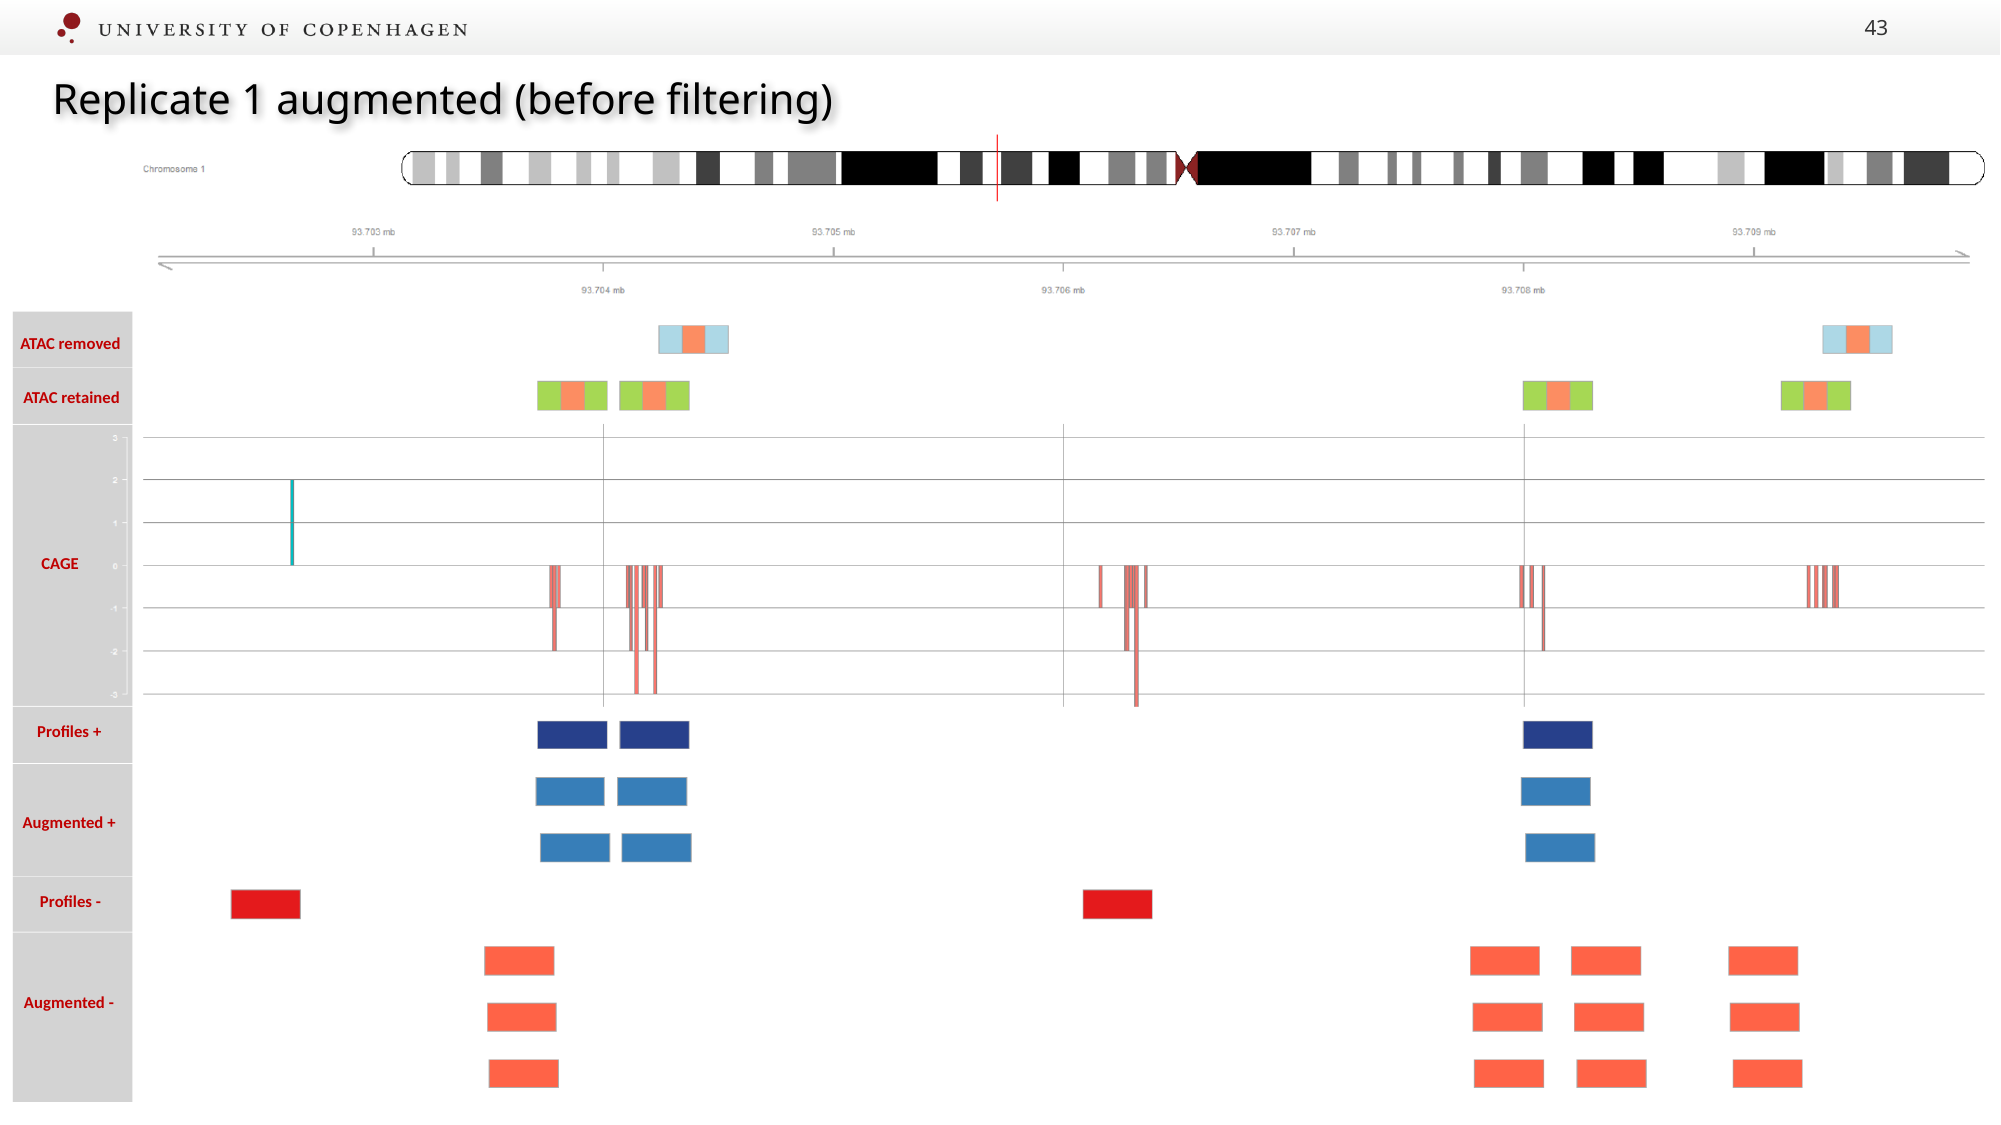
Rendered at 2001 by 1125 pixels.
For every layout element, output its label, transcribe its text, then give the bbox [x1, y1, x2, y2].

picture [92, 15, 475, 42]
slide_number 42 [1840, 14, 1904, 43]
text_box Replicate 1 augmented (before filtering) [0, 65, 963, 123]
picture [0, 123, 2000, 1110]
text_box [20, 541, 79, 1080]
